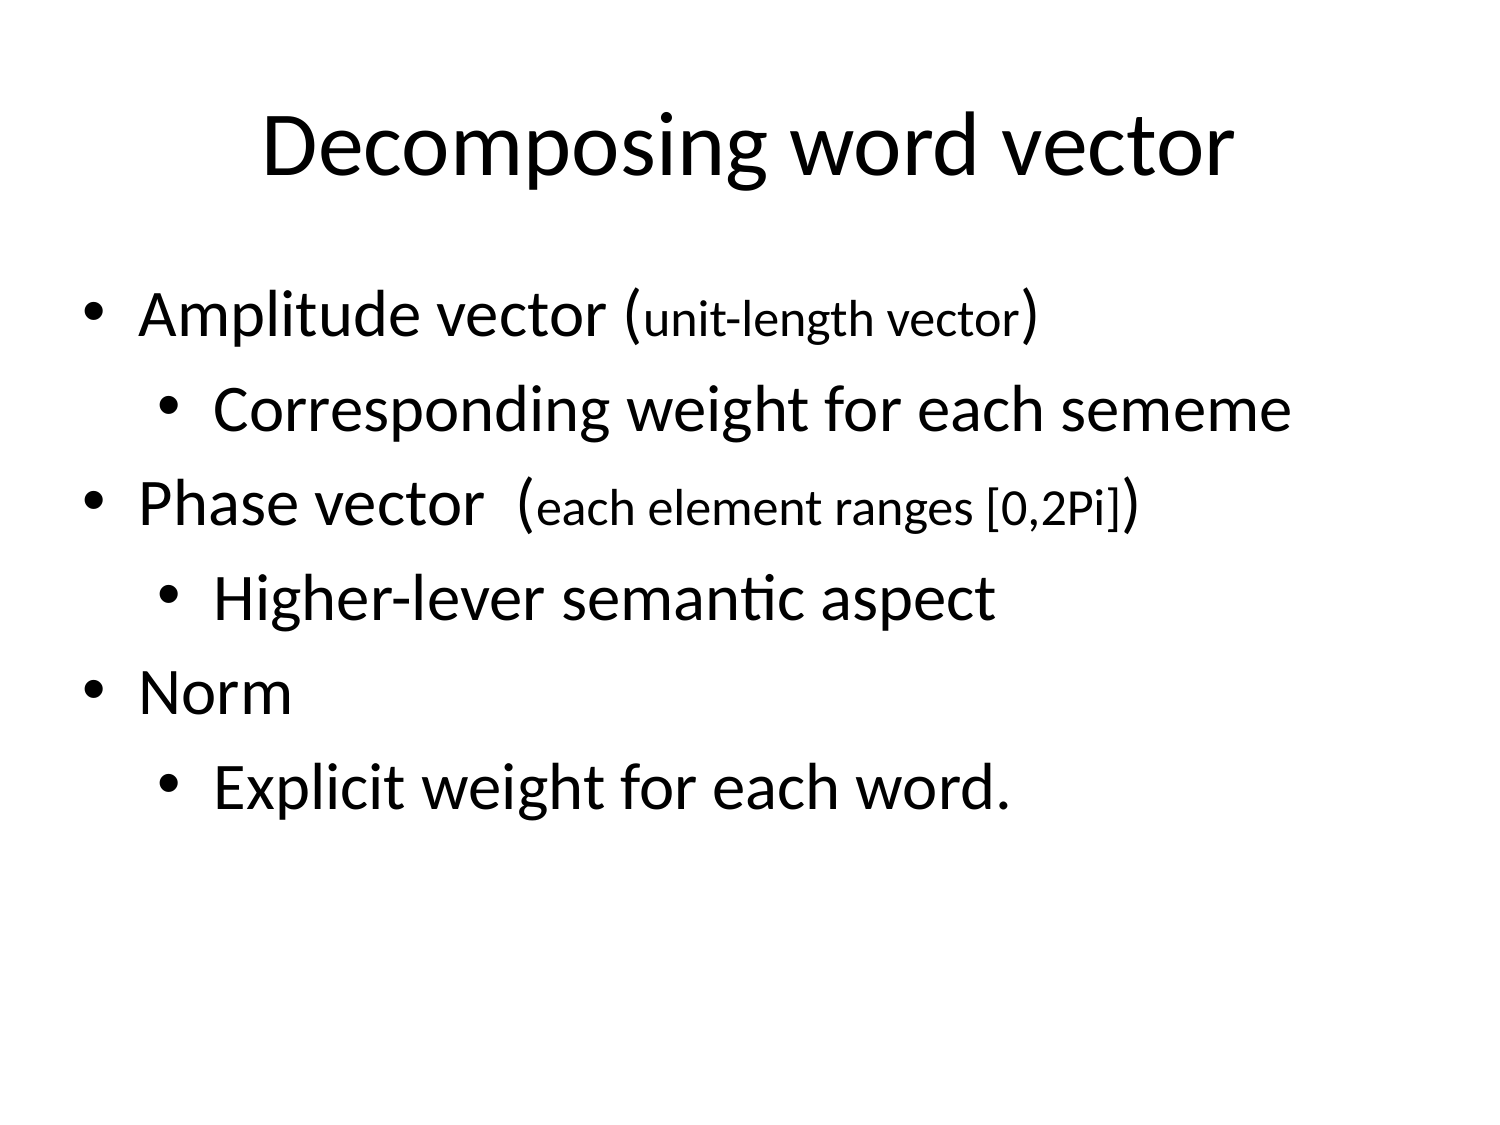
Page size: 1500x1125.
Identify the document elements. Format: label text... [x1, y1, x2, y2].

title Decomposing word vector [74, 44, 1426, 234]
list Amplitude vector (unit-length vector) Corresponding weight for each sememe Phase vector (each element ranges [0,2Pi]) Higher-lever semantic aspect Norm Explicit weight for each word. [74, 261, 1426, 1125]
